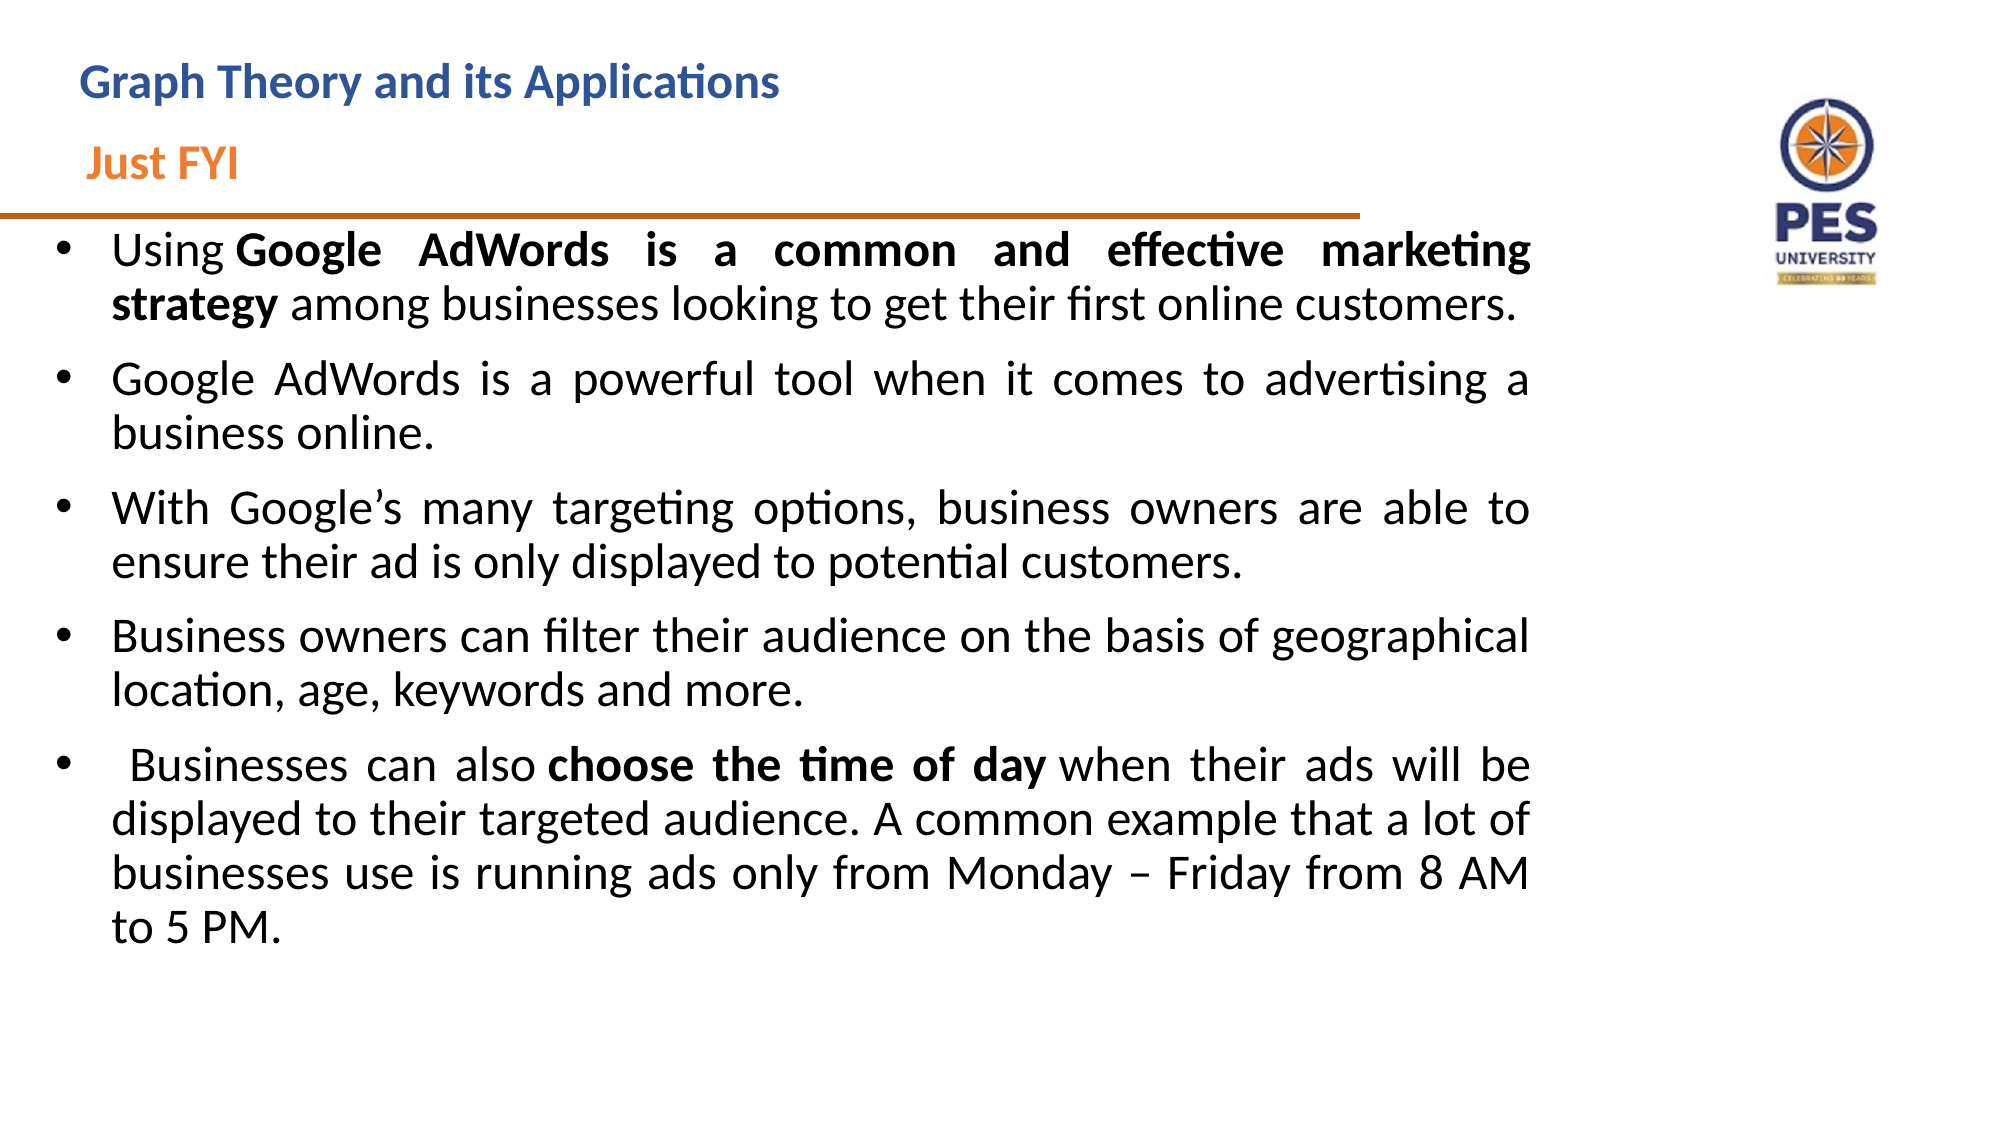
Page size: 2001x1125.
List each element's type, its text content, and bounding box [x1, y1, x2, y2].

text_box Graph Theory and its Applications [64, 41, 1295, 117]
text_box Just FYI [71, 122, 1384, 215]
picture [1748, 93, 1902, 291]
text_box Using Google AdWords is a common and effective marketing strategy among businesses looking to get their first online customers. Google AdWords is a powerful tool when it comes to advertising a business online. With Google’s many targeting options, business owners are able to ensure their ad is only displayed to potential customers. Business owners can filter their audience on the basis of geographical location, age, keywords and more. Businesses can also choose the time of day when their ads will be displayed to their targeted audience. A common example that a lot of businesses use is running ads only from Monday – Friday from 8 AM to 5 PM. [21, 215, 1547, 1089]
